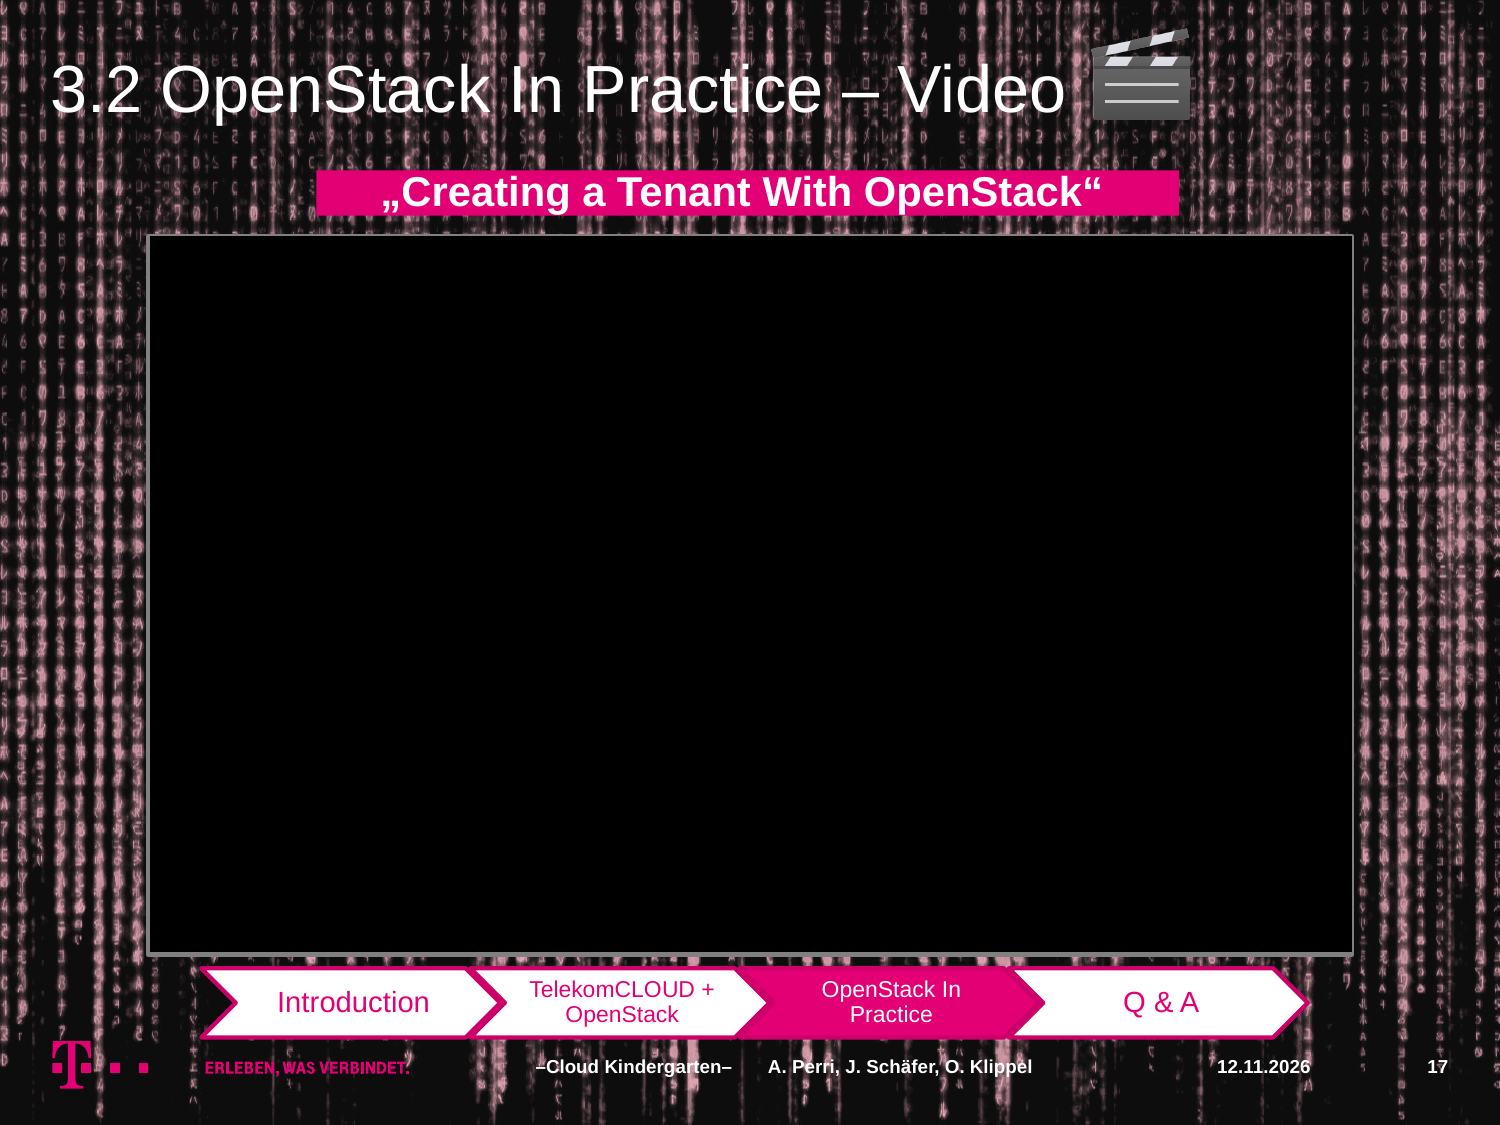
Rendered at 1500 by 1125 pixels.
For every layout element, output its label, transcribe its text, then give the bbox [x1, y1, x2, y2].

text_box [200, 968, 1309, 1038]
text_box 3.2 OpenStack In Practice – Video [1199, 54, 1444, 127]
picture [1088, 24, 1195, 123]
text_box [0, 235, 148, 955]
text_box 3.2 OpenStack In Practice – Video [50, 54, 1085, 127]
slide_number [1115, 1054, 1412, 1078]
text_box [1353, 235, 1500, 955]
title „Creating a Tenant With OpenStack“ [316, 170, 1180, 216]
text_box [149, 235, 1353, 953]
footer –Cloud Kindergarten– A. Perri, J. Schäfer, O. Klippel [419, 1053, 1033, 1078]
slide_number 17 [1412, 1054, 1449, 1078]
